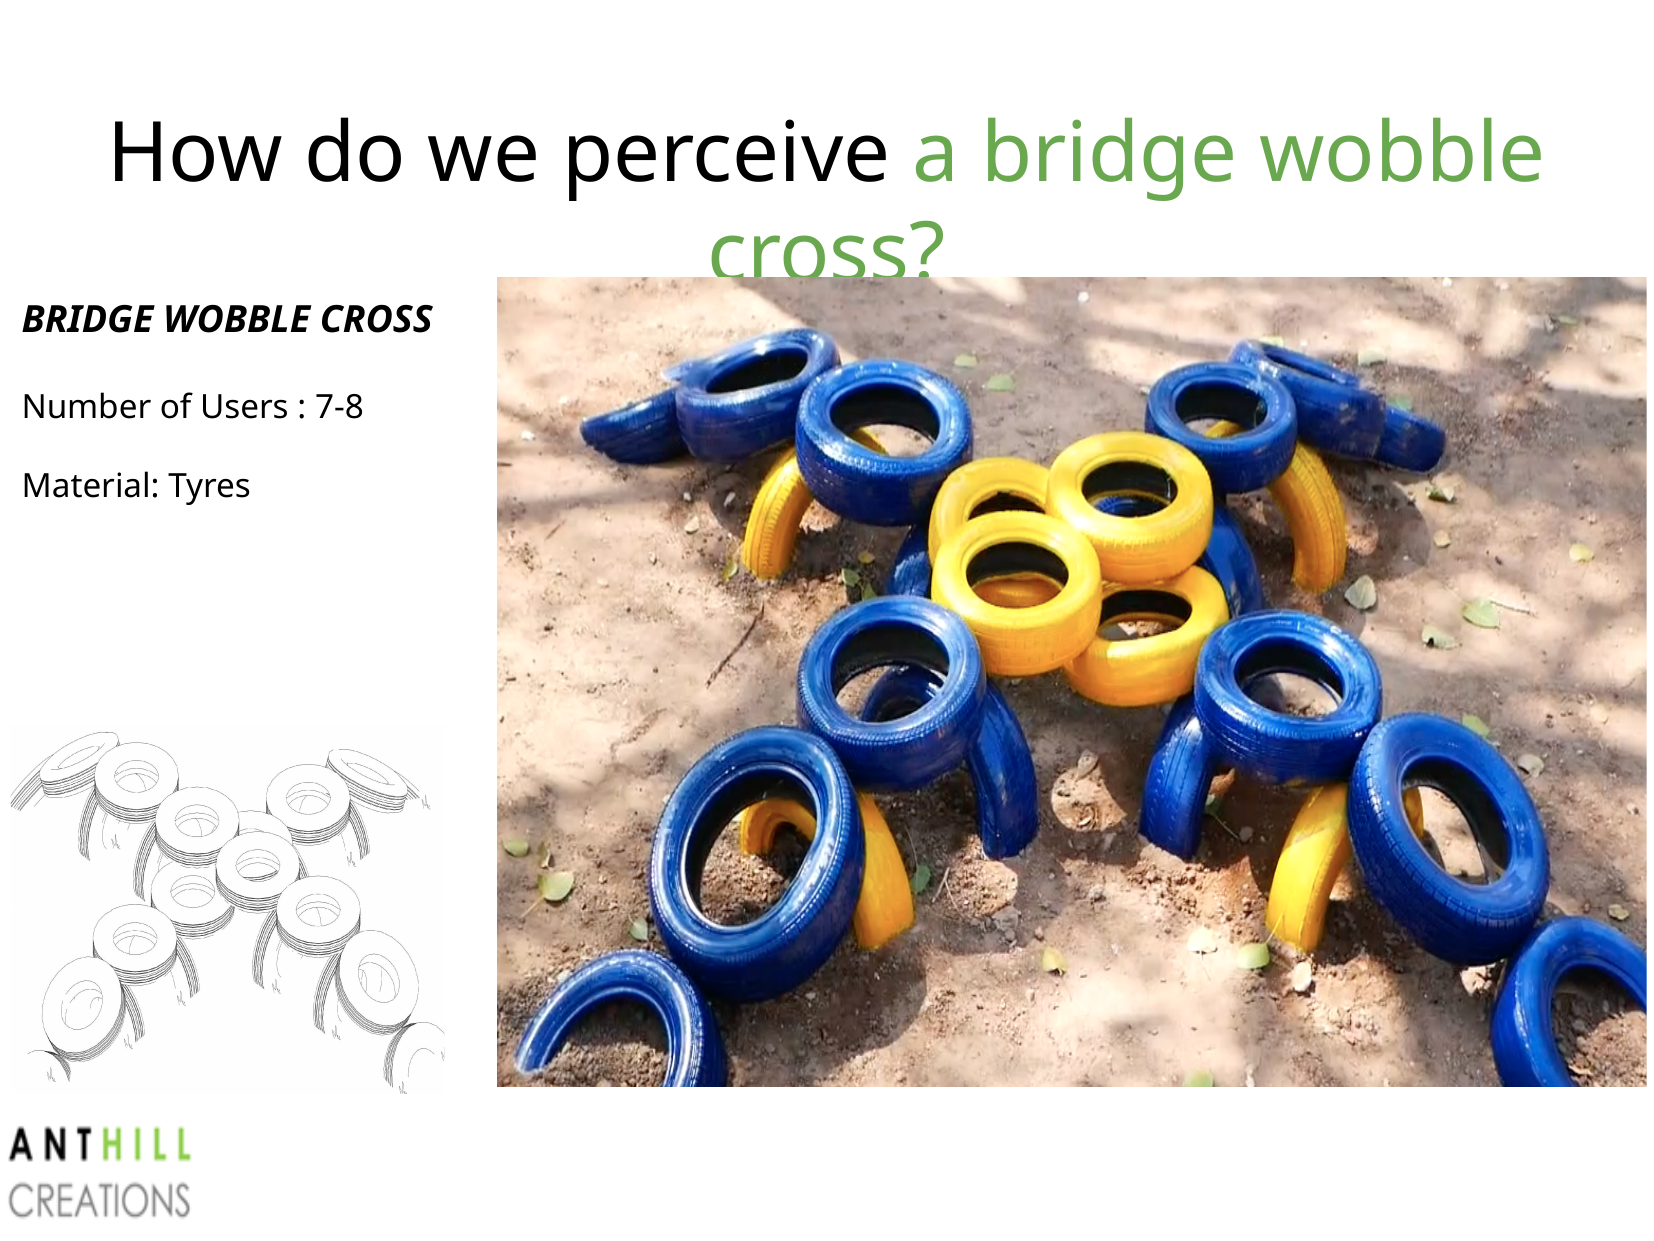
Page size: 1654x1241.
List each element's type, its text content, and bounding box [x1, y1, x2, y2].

picture [10, 723, 445, 1094]
picture [0, 1111, 207, 1238]
text_box How do we perceive a bridge wobble cross? [0, 169, 1654, 314]
picture [496, 277, 1647, 1087]
text_box BRIDGE WOBBLE CROSS Number of Users : 7-8 Material: Tyres [0, 279, 493, 707]
